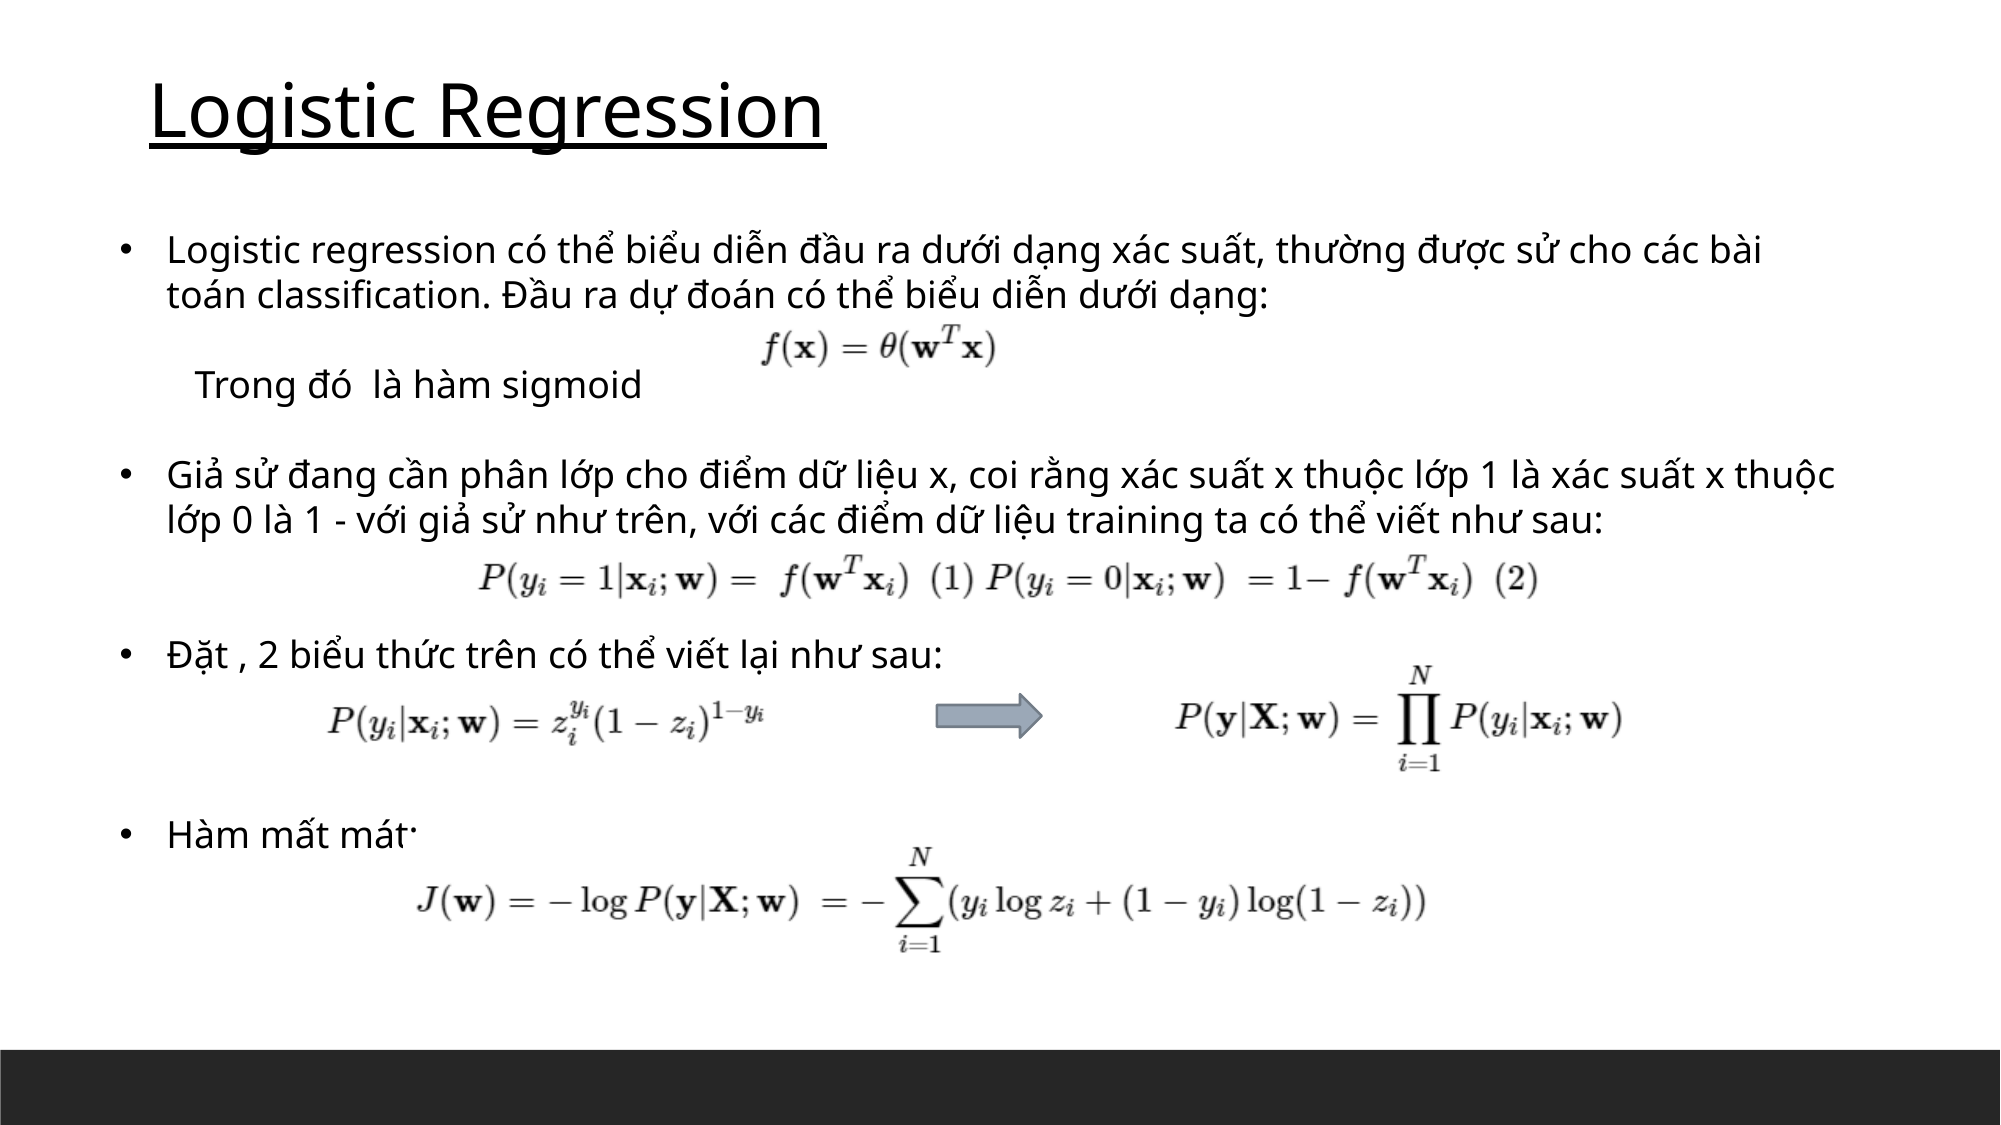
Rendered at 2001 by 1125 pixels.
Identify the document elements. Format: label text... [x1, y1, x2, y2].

picture [402, 838, 1434, 960]
text_box Logistic Regression [133, 55, 1886, 160]
picture [473, 546, 1547, 608]
text_box [935, 692, 1043, 739]
picture [1169, 650, 1629, 782]
picture [321, 690, 773, 757]
picture [758, 315, 1001, 375]
